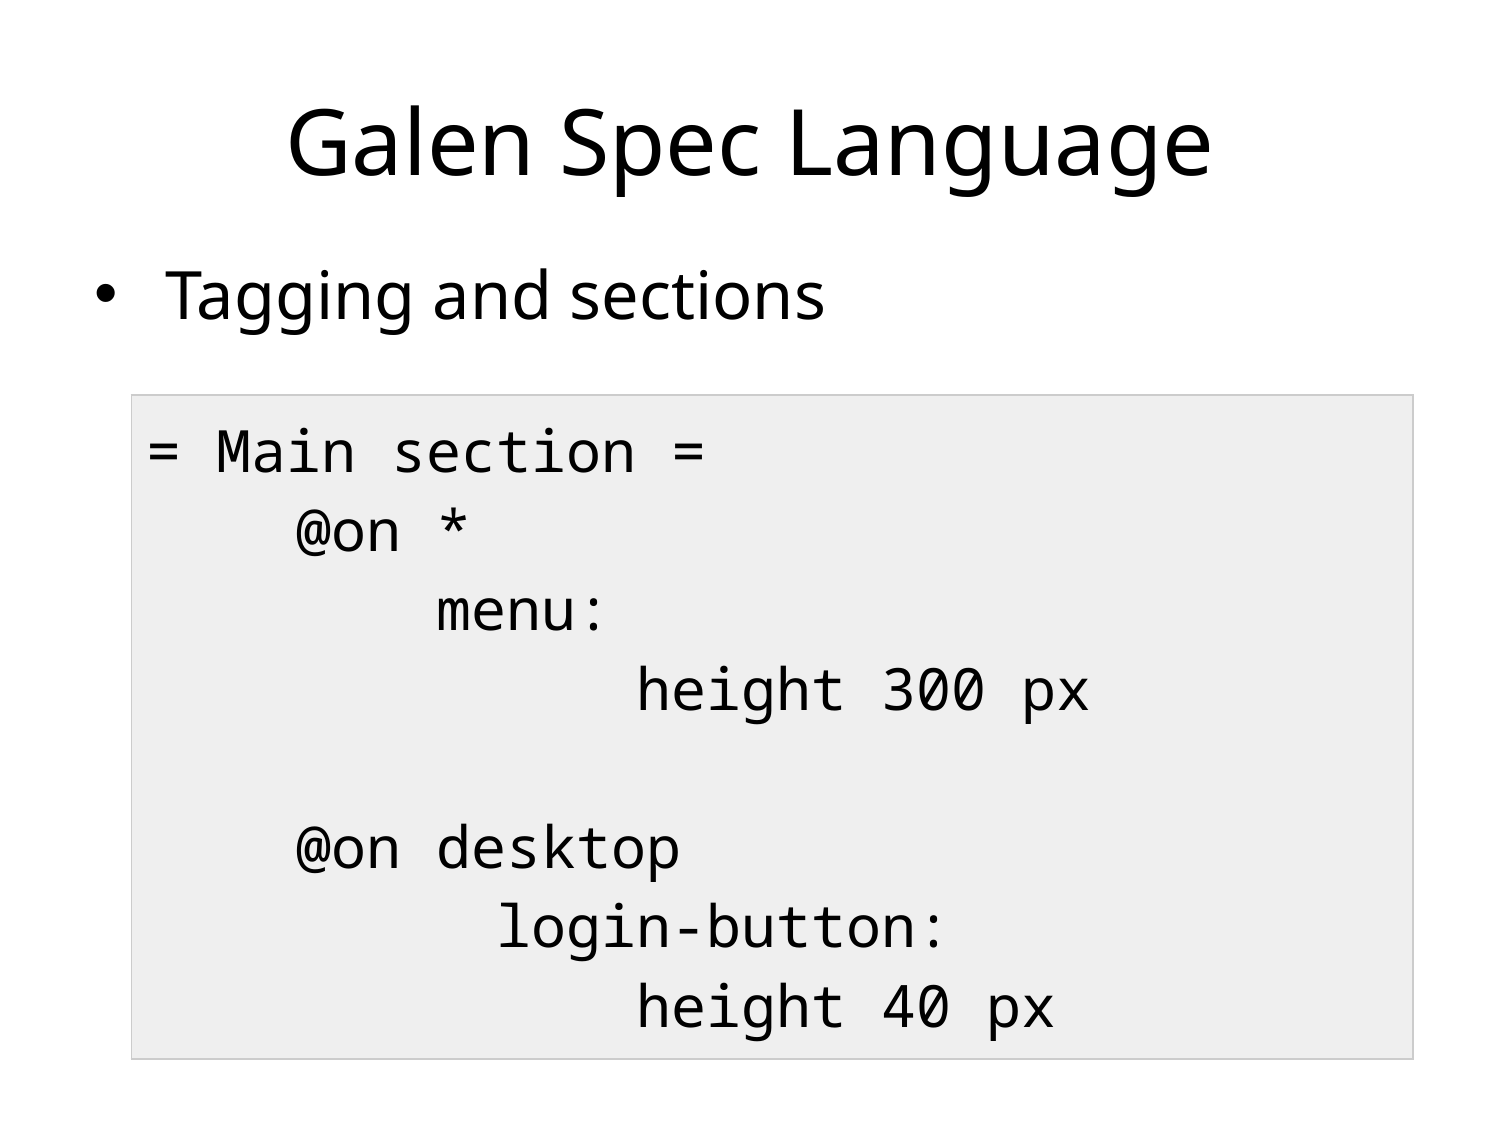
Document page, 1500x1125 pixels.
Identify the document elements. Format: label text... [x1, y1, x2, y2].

table_header = Main section = @on * menu: height 300 px @on desktop login-button: height 40 px [132, 396, 1412, 1058]
title Galen Spec Language [75, 45, 1425, 233]
list Tagging and sections [75, 237, 1390, 383]
